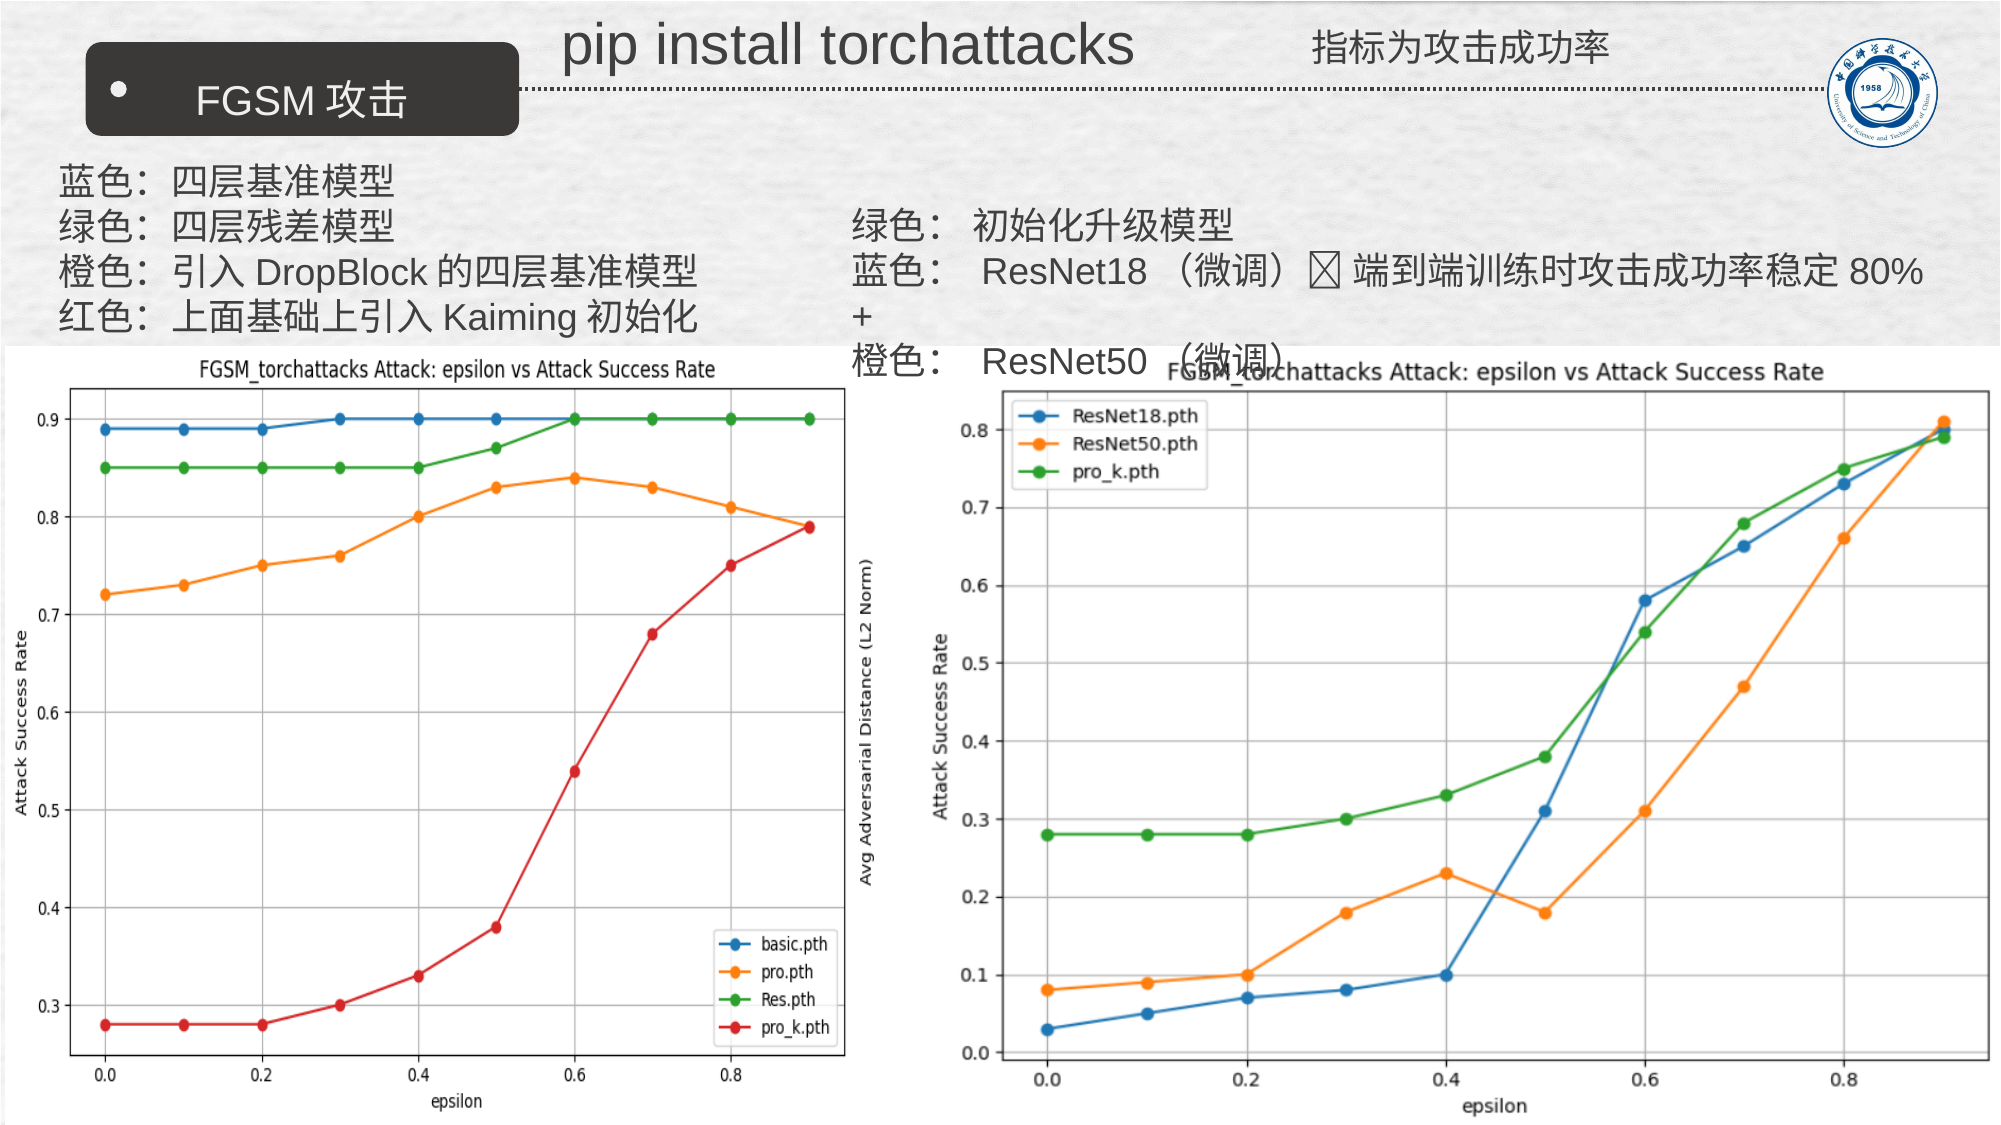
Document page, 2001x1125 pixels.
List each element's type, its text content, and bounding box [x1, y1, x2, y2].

text_box FGSM攻击 [114, 51, 491, 132]
text_box 绿色： 初始化升级模型 蓝色： ResNet18（微调） 端到端训练时攻击成功率稳定80%+ 橙色： ResNet50（微调） [836, 194, 1956, 346]
text_box [109, 79, 128, 99]
text_box 指标为攻击成功率 [1082, 17, 1841, 77]
picture [3, 2, 2000, 1125]
text_box [84, 41, 521, 137]
text_box 蓝色：四层基准模型 绿色：四层残差模型 橙色：引入DropBlock的四层基准模型 红色：上面基础上引入Kaiming初始化 [43, 150, 1044, 346]
text_box pip install torchattacks [546, 0, 1152, 84]
